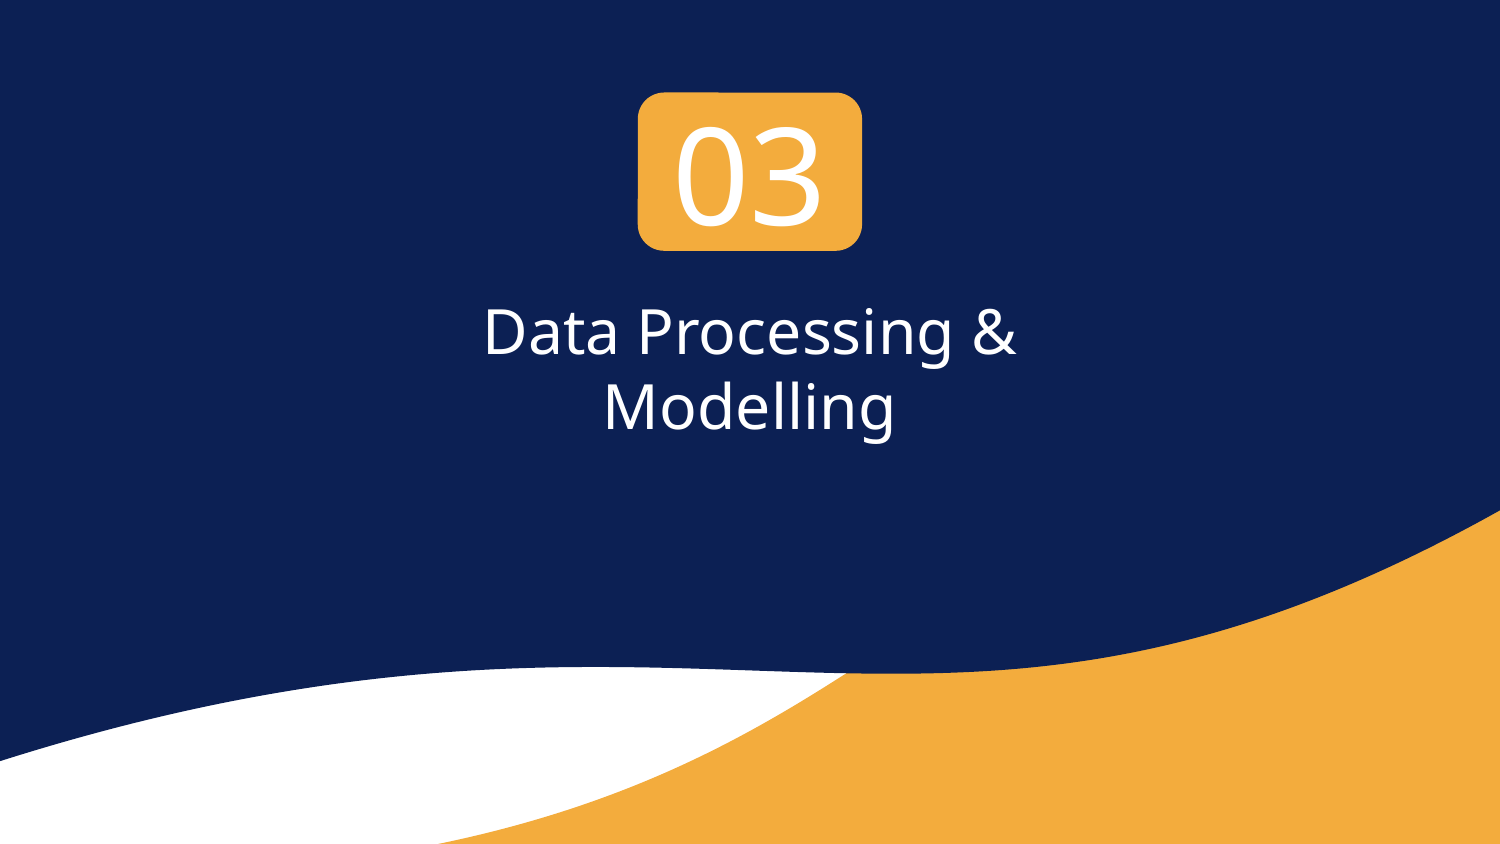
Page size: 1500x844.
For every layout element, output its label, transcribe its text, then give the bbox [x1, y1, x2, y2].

title Data Processing & Modelling [328, 307, 1172, 427]
title 03 [631, 102, 869, 241]
text_box [643, 92, 856, 102]
text_box [643, 241, 857, 251]
